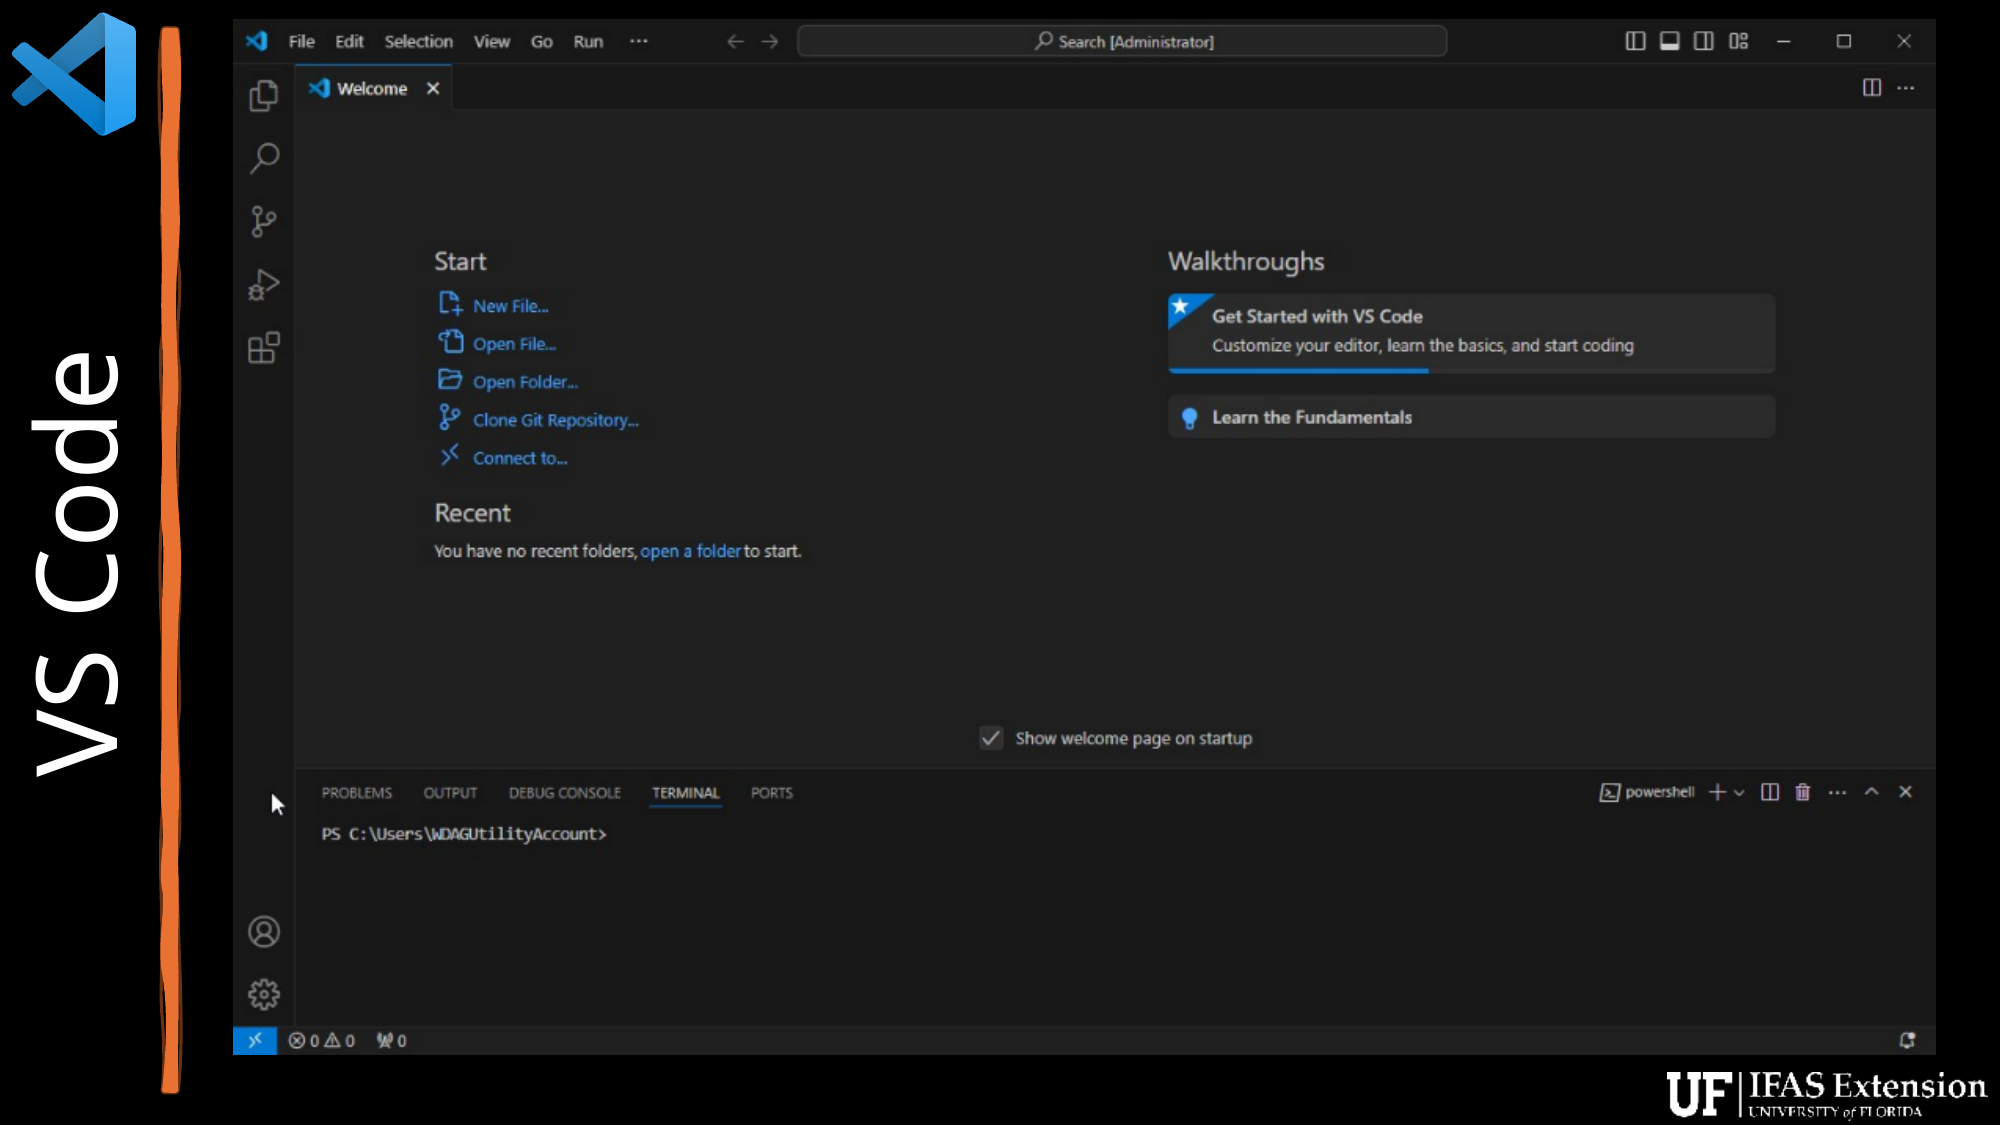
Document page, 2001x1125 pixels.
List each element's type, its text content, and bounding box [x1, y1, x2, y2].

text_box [1654, 1065, 2000, 1125]
picture [11, 12, 137, 137]
text_box [0, 0, 2000, 1125]
text_box [157, 26, 183, 1095]
title VS Code [12, 318, 148, 807]
picture [233, 18, 1937, 1056]
